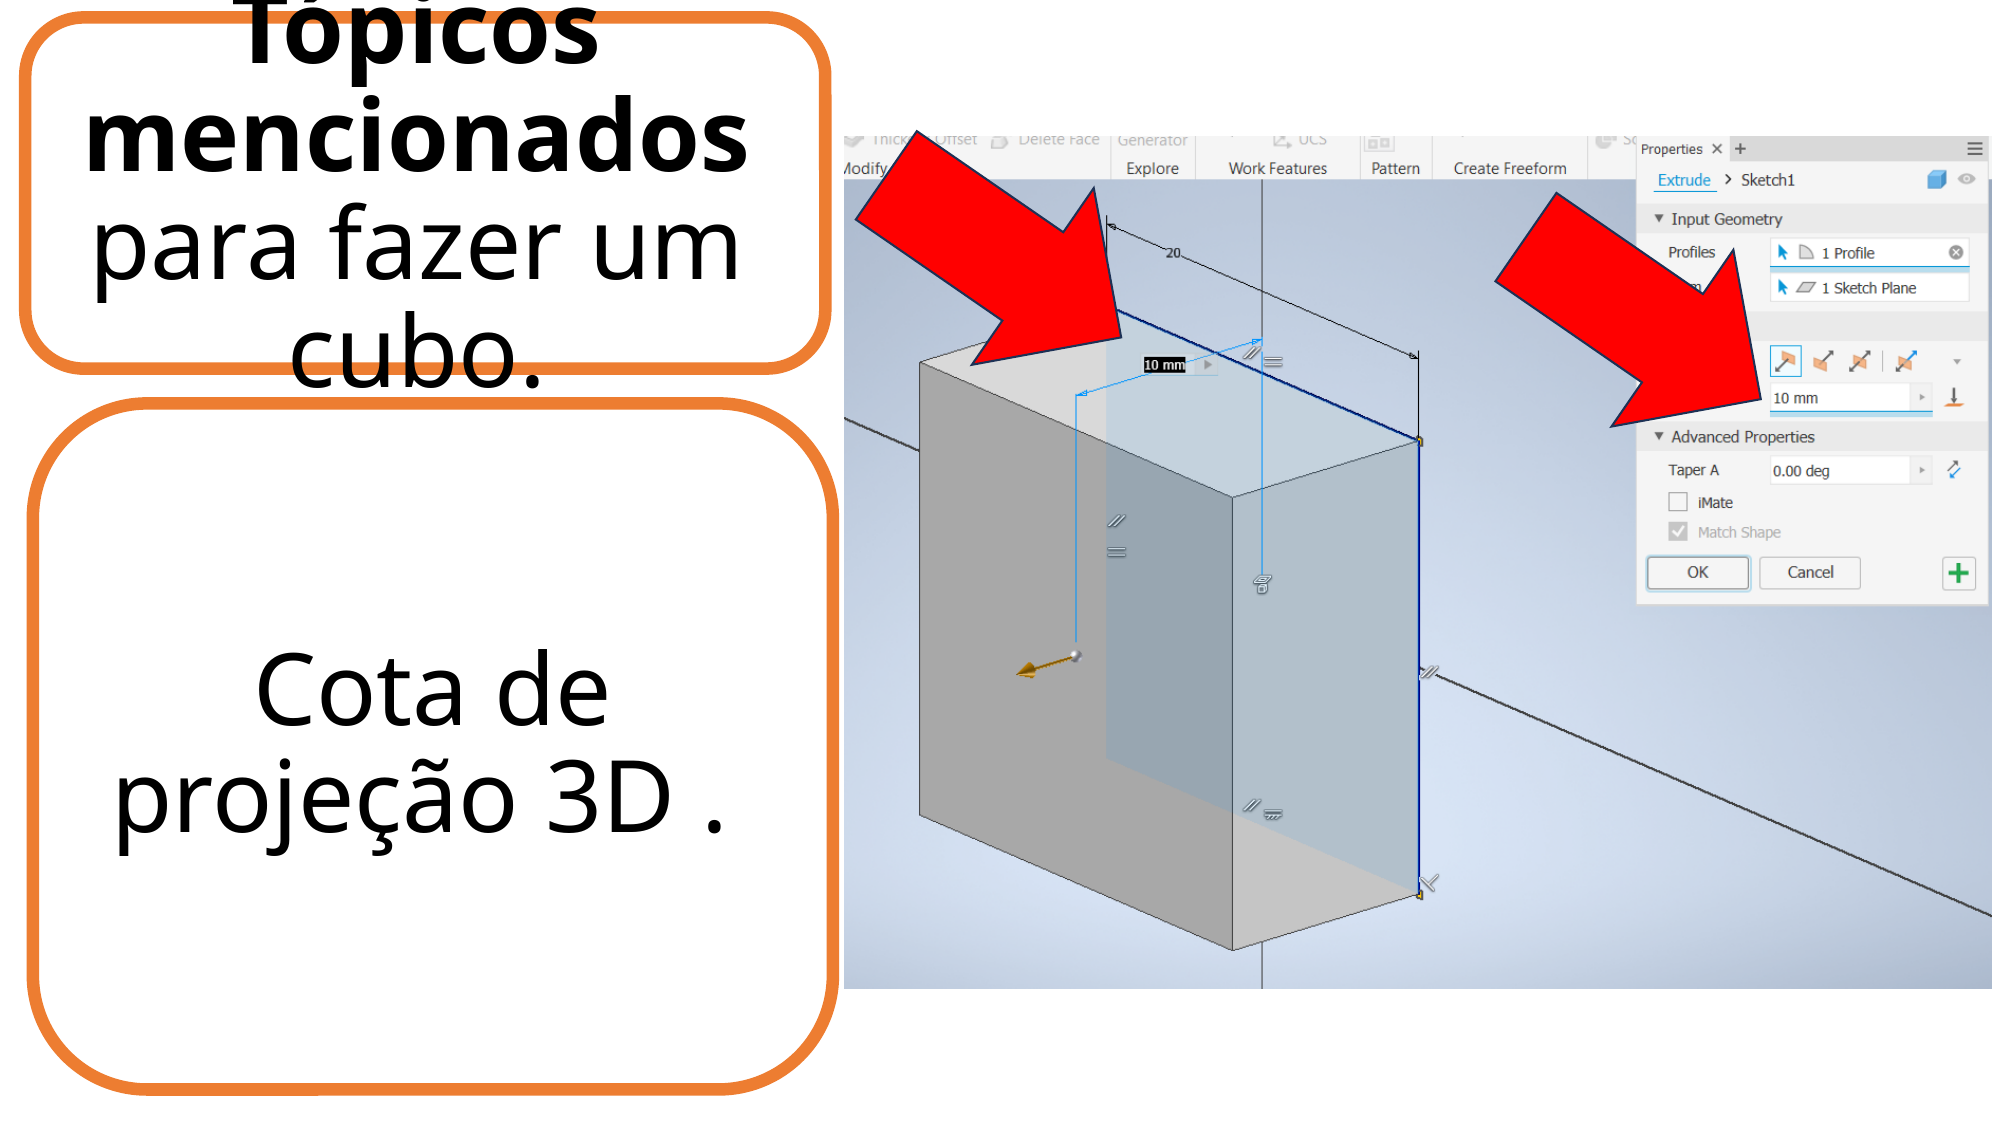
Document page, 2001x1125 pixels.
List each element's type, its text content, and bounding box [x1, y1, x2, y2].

picture [844, 136, 1992, 989]
text_box [24, 16, 827, 370]
title Tópicos mencionados para fazer um cubo. [32, 105, 801, 281]
text_box Cota de projeção 3D . [76, 425, 790, 1068]
text_box [78, 1068, 788, 1091]
text_box [912, 129, 926, 136]
text_box [78, 402, 788, 425]
text_box [31, 426, 76, 1066]
text_box [790, 427, 834, 1066]
